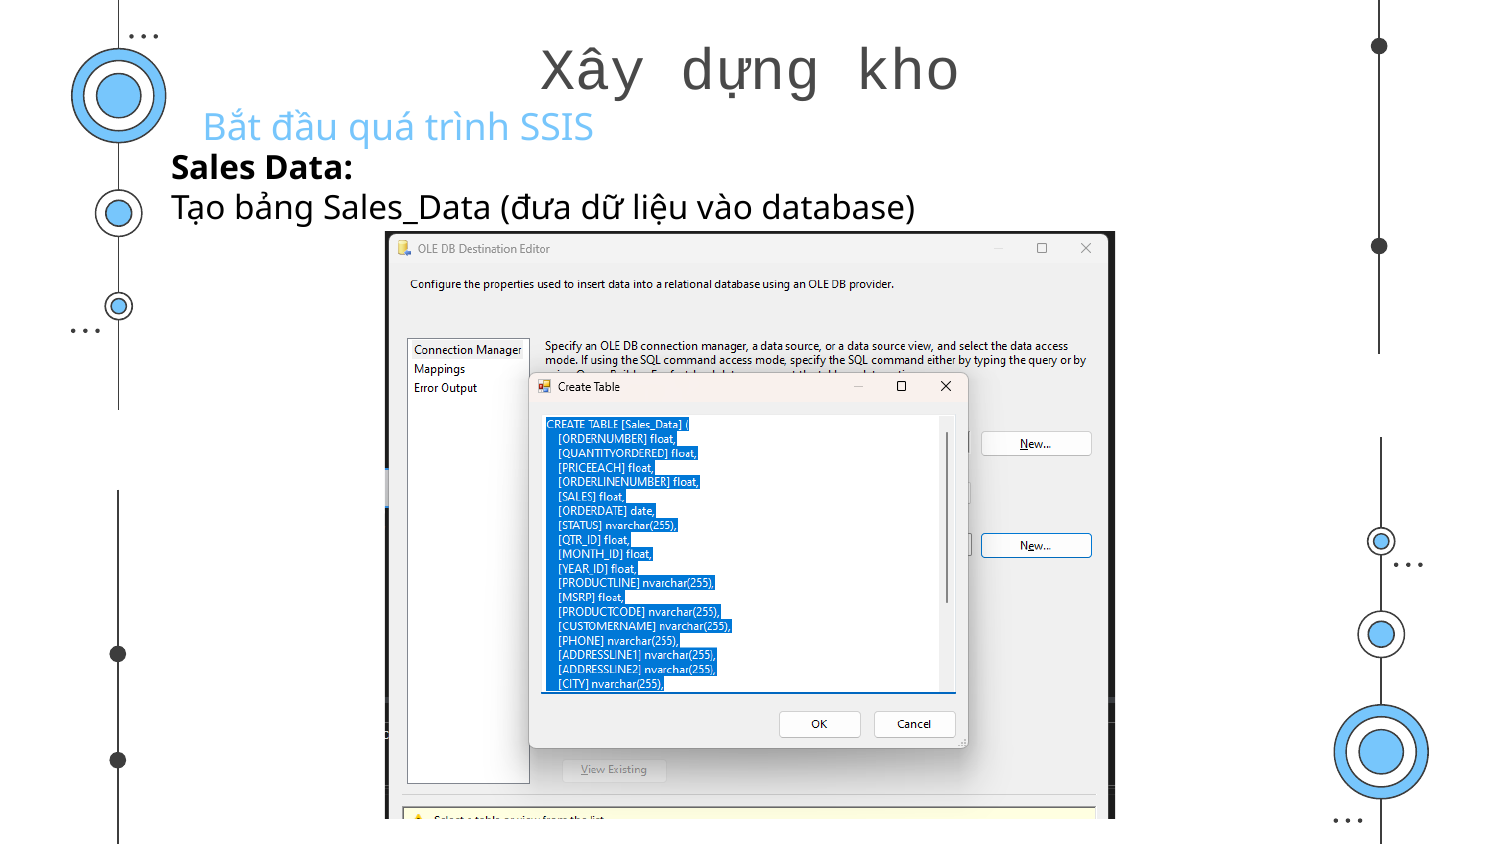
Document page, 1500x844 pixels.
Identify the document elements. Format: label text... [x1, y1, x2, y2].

text_box Sales Data: Tạo bảng Sales_Data (đưa dữ liệu vào database) [156, 150, 1337, 223]
title Xây dựng kho [299, 16, 1201, 111]
picture [384, 231, 1116, 820]
text_box Bắt đầu quá trình SSIS [144, 87, 653, 153]
